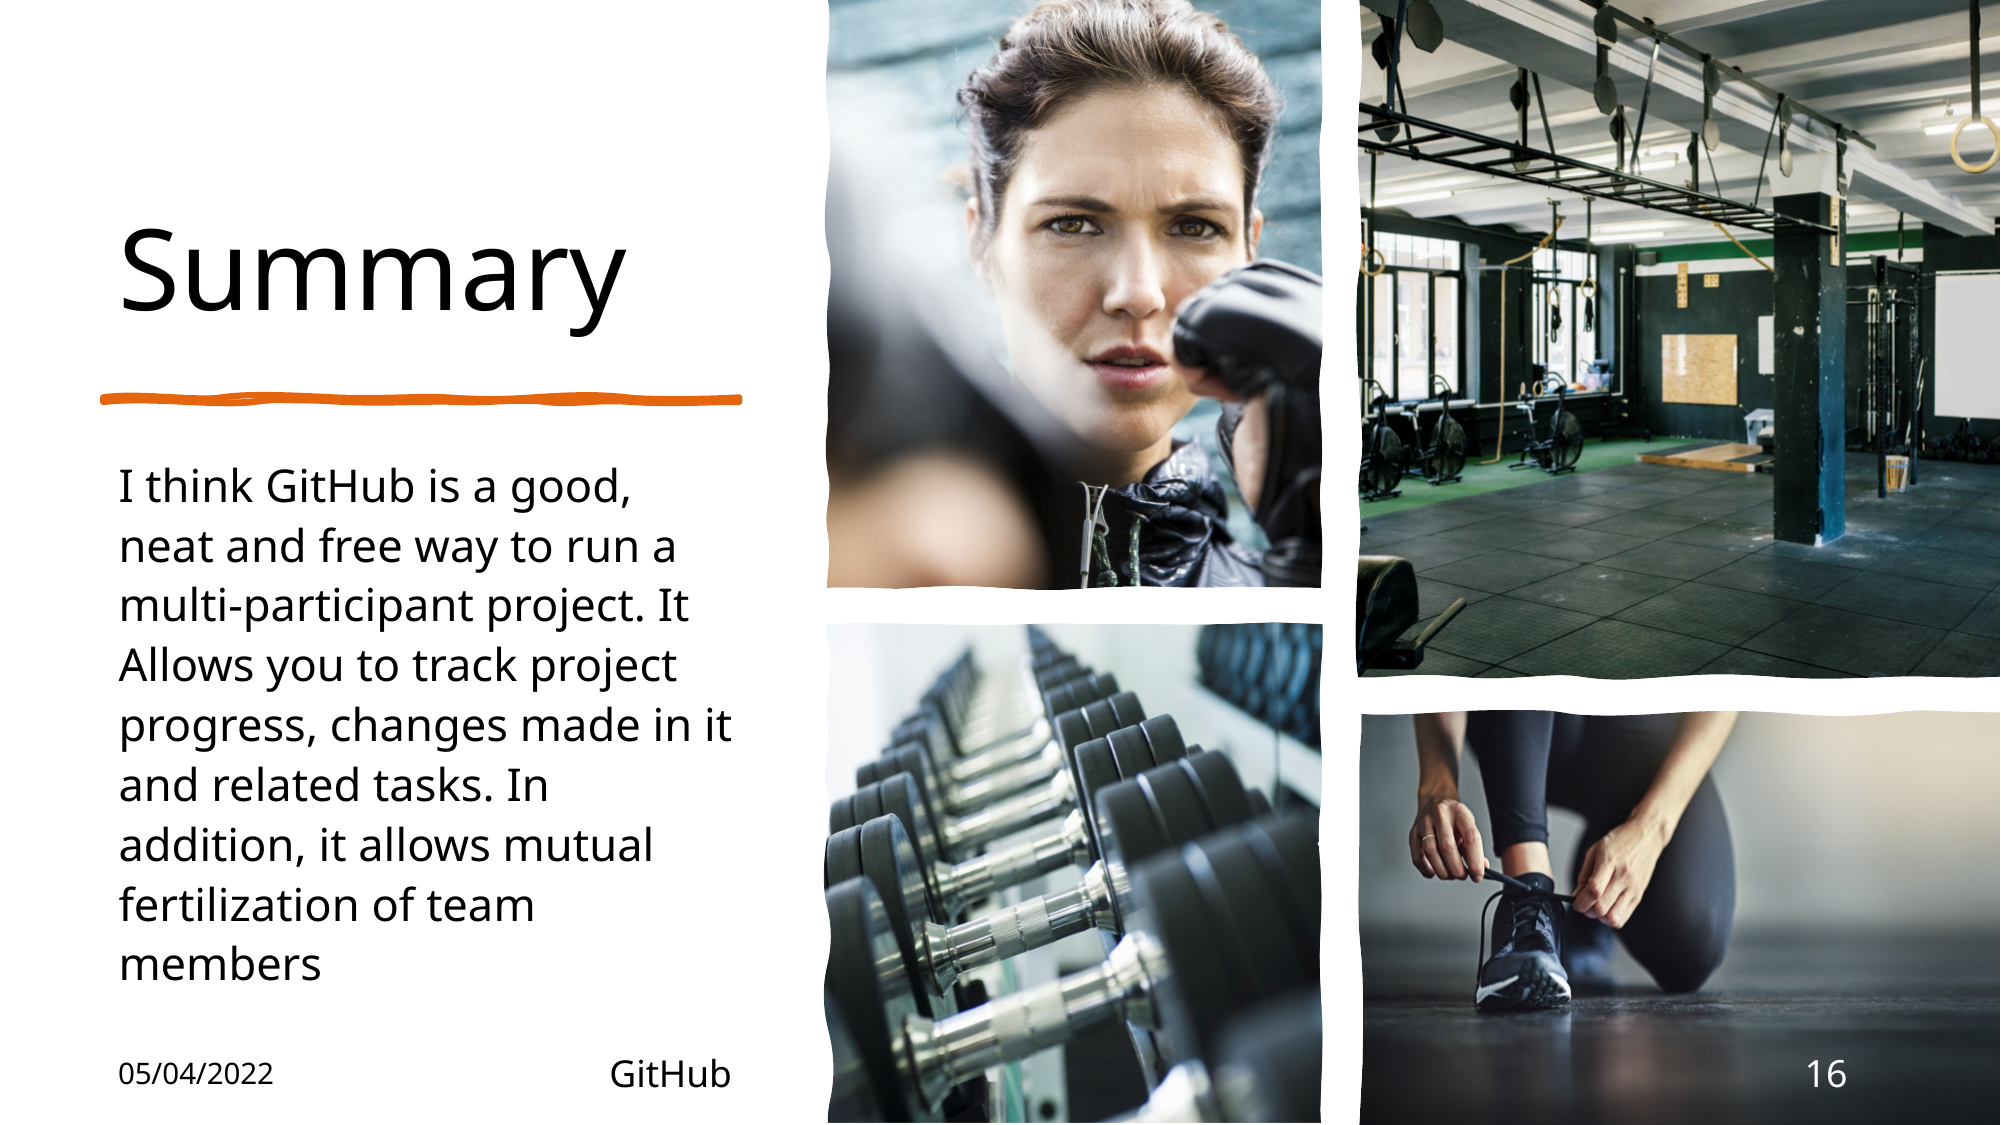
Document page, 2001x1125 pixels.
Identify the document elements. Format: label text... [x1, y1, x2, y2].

picture [824, 0, 1323, 590]
list I think GitHub is a good, neat and free way to run a multi-participant project. It Allows you to track project progress, changes made in it and related tasks. In addition, it allows mutual fertilization of team members [103, 443, 749, 999]
text_box GitHub [320, 1042, 747, 1103]
picture [823, 622, 1323, 1125]
picture [1355, 0, 2000, 680]
text_box 05/04/2022 [103, 1042, 291, 1103]
picture [1358, 709, 2000, 1125]
title Summary [103, 70, 747, 341]
